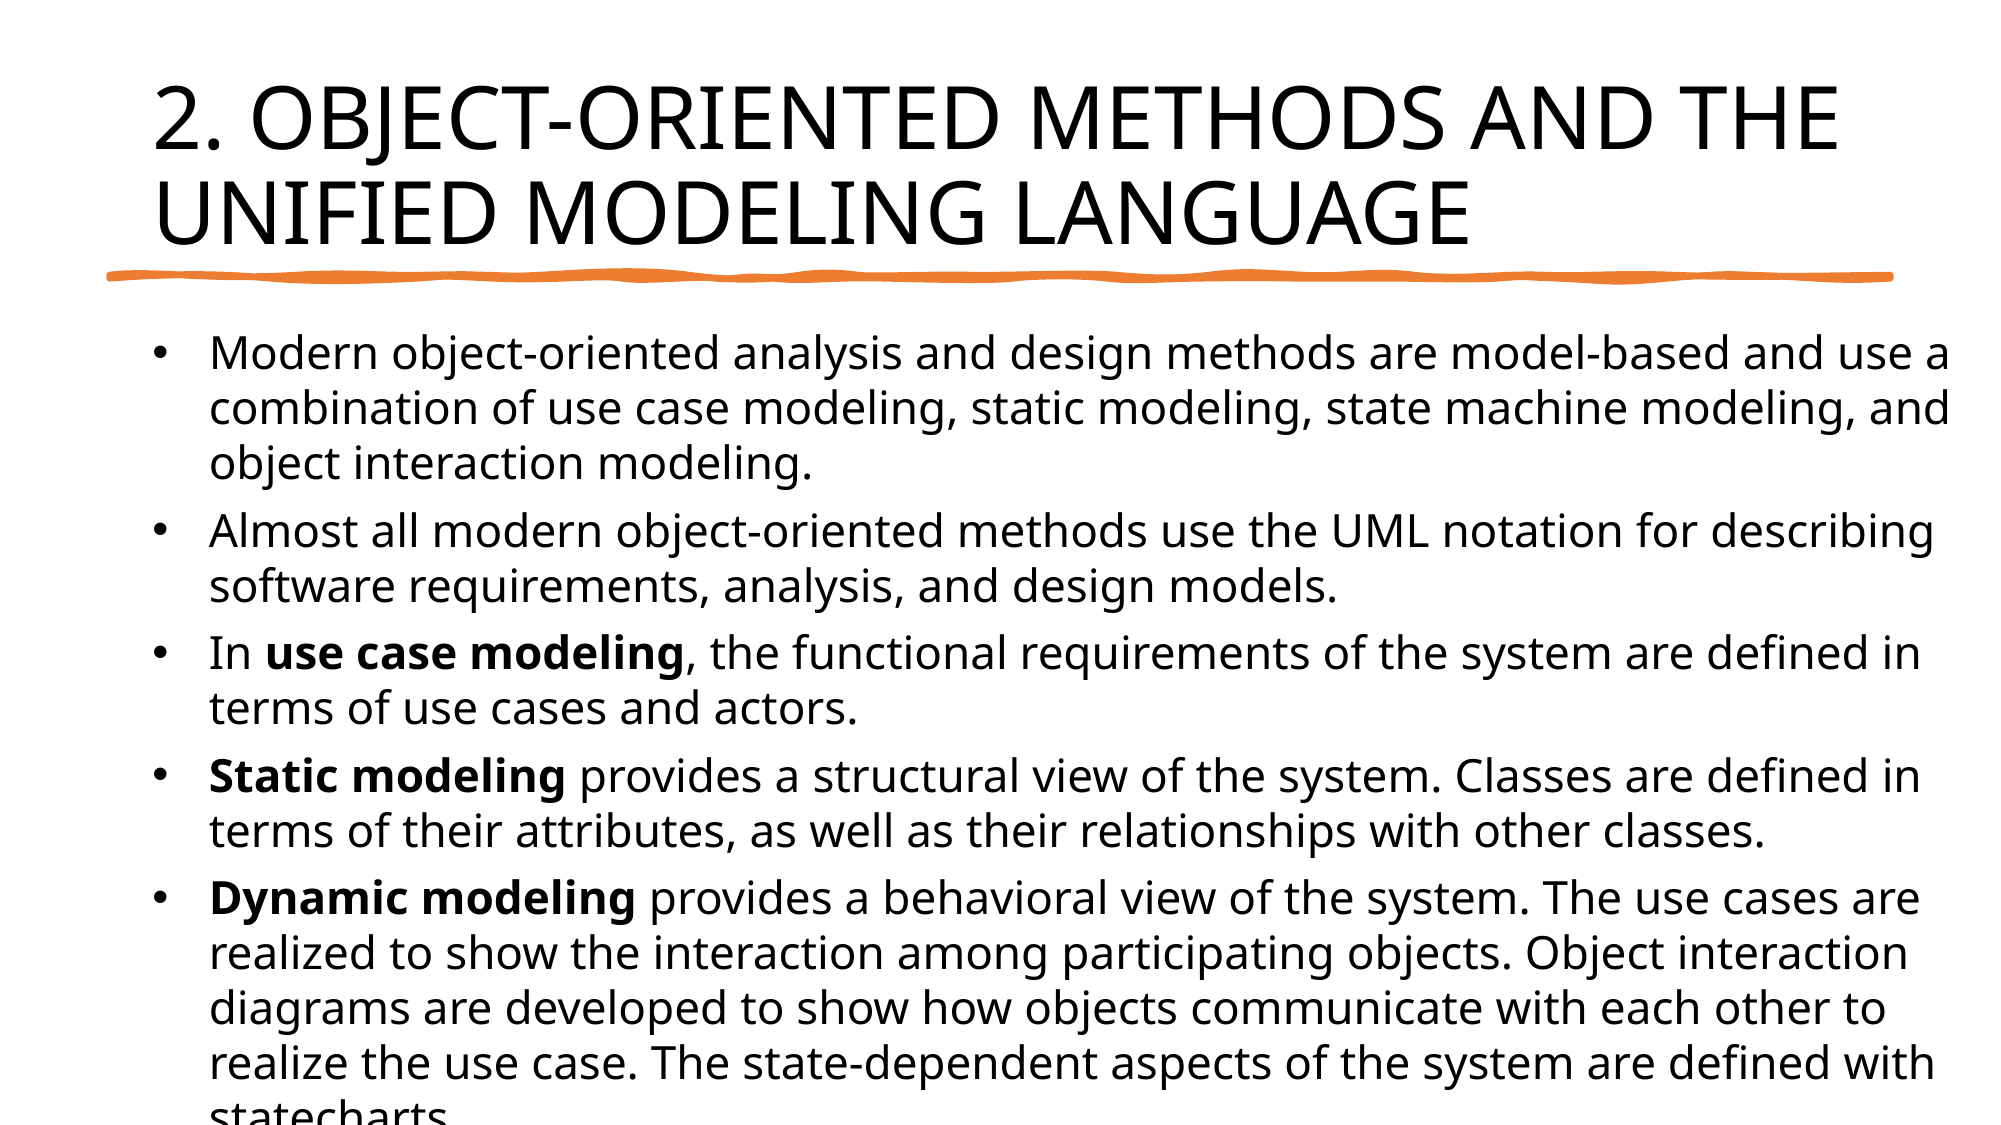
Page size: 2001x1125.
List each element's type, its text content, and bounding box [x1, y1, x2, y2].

list Modern object-oriented analysis and design methods are model-based and use a combination of use case modeling, static modeling, state machine modeling, and object interaction modeling. Almost all modern object-oriented methods use the UML notation for describing software requirements, analysis, and design models. In use case modeling, the functional requirements of the system are defined in terms of use cases and actors. Static modeling provides a structural view of the system. Classes are defined in terms of their attributes, as well as their relationships with other classes. Dynamic modeling provides a behavioral view of the system. The use cases are realized to show the interaction among participating objects. Object interaction diagrams are developed to show how objects communicate with each other to realize the use case. The state-dependent aspects of the system are defined with statecharts [137, 316, 1974, 1014]
text_box [108, 270, 1892, 283]
title 2. OBJECT-ORIENTED METHODS AND THE UNIFIED MODELING LANGUAGE [137, 59, 1863, 276]
text_box [0, 0, 2000, 1125]
